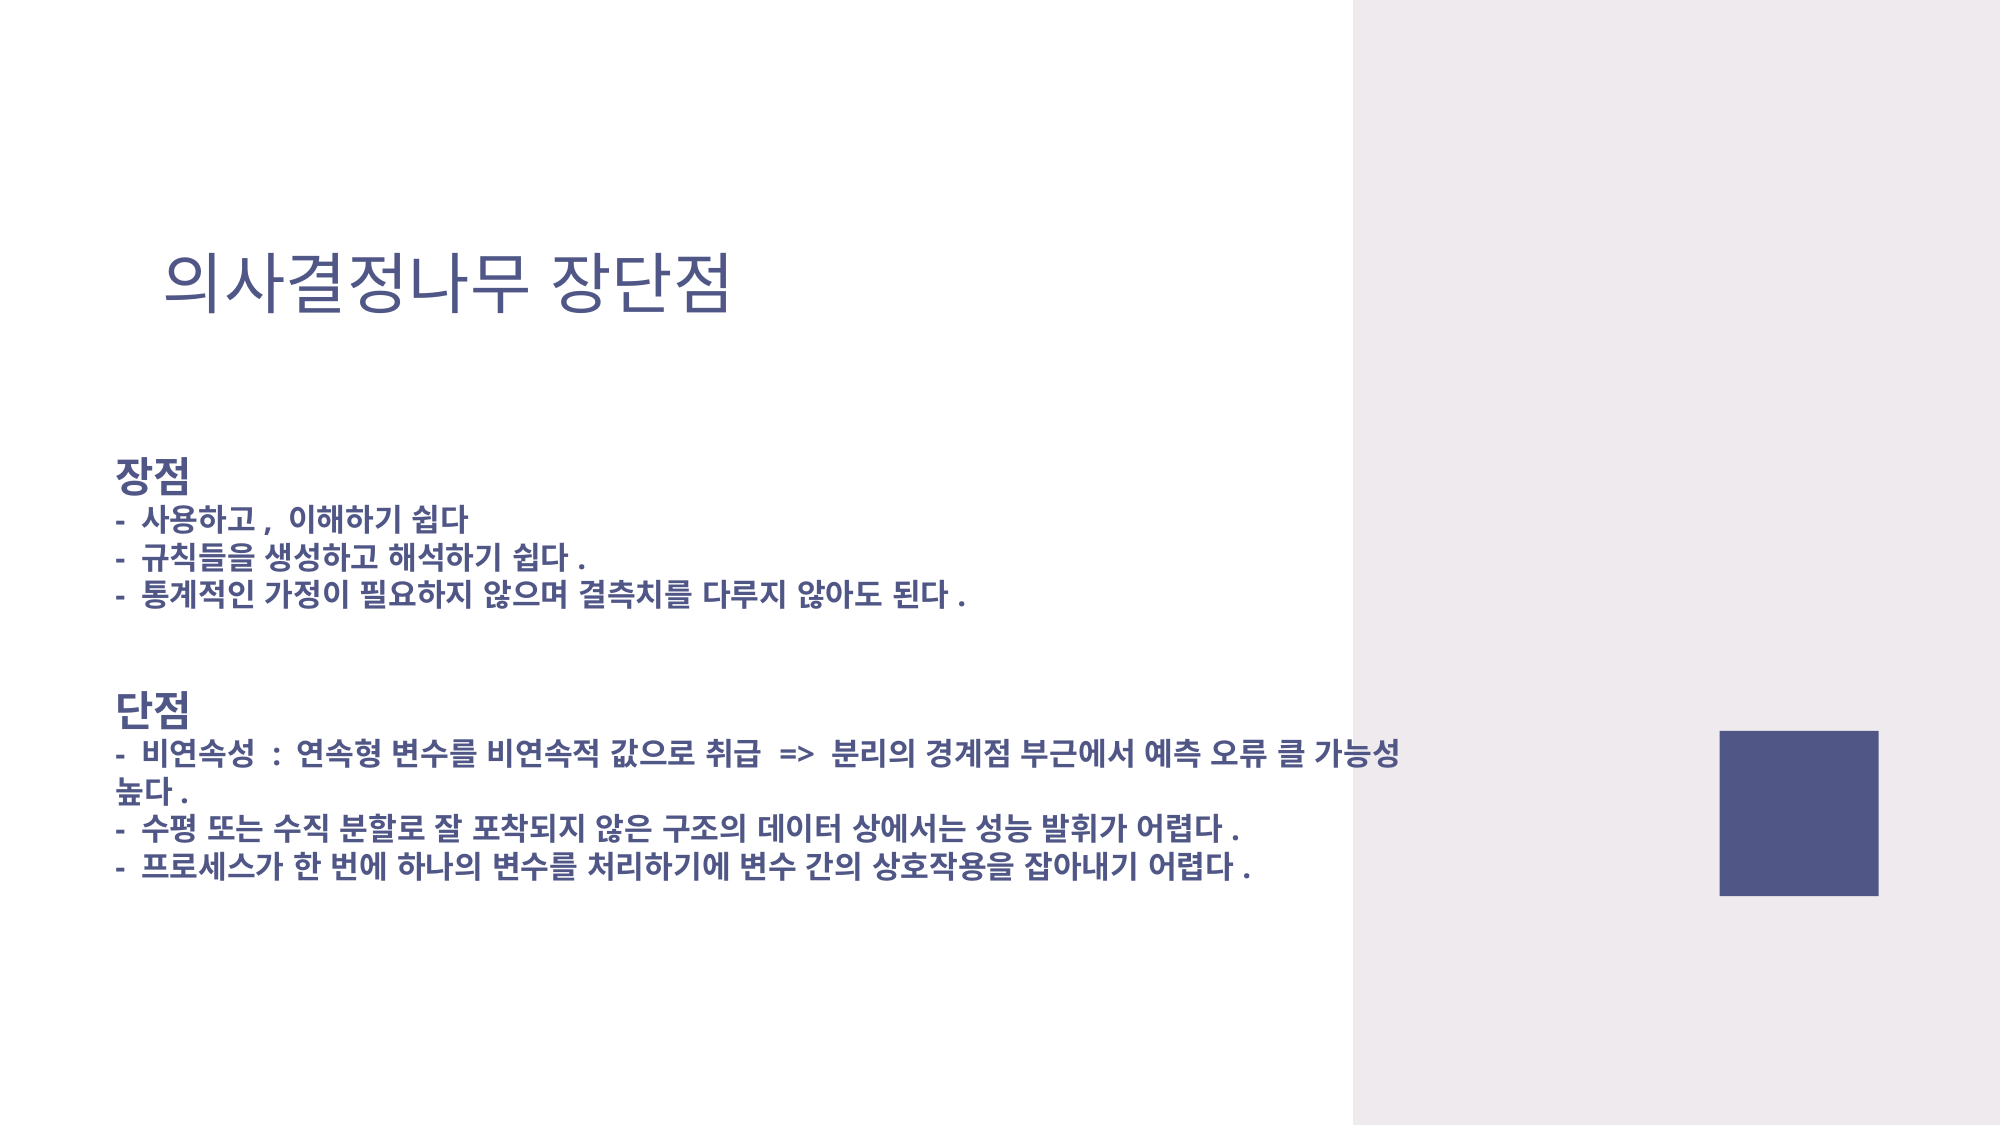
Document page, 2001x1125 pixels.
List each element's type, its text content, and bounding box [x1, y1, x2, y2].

text_box [1719, 730, 1880, 897]
text_box 의사결정나무 장단점 [148, 234, 751, 329]
text_box 단점 - 비연속성 : 연속형 변수를 비연속적 값으로 취급 => 분리의 경계점 부근에서 예측 오류 클 가능성 높다. - 수평 또는 수직 분할로 잘 포착되지 않은 구조의 데이터 상에서는 성능 발휘가 어렵다. - 프로세스가 한 번에 하나의 변수를 처리하기에 변수 간의 상호작용을 잡아내기 어렵다. [100, 676, 1418, 892]
text_box [1352, 0, 2000, 1125]
text_box 장점 - 사용하고, 이해하기 쉽다 - 규칙들을 생성하고 해석하기 쉽다. - 통계적인 가정이 필요하지 않으며 결측치를 다루지 않아도 된다. [100, 442, 1177, 658]
